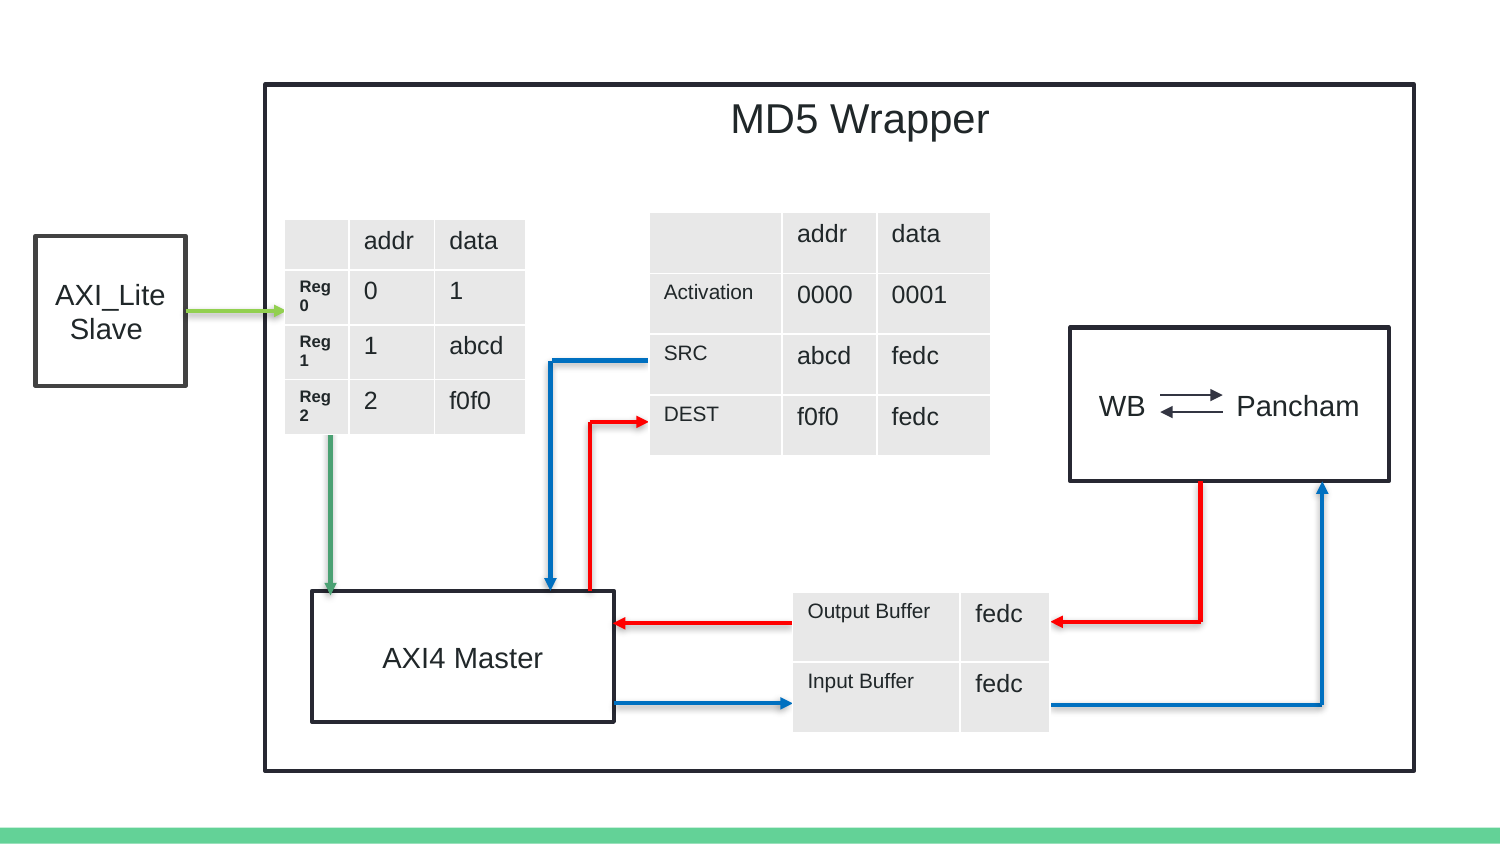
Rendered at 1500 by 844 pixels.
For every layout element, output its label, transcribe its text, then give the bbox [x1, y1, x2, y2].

table_header fedc [961, 593, 1049, 661]
table_cell fedc [961, 663, 1049, 732]
table_cell Activation [650, 274, 781, 333]
table_cell Reg1 [285, 326, 348, 379]
table_cell Reg0 [285, 271, 348, 324]
text_box AXI4 Master [310, 589, 616, 724]
text_box WB Pancham [1068, 325, 1391, 483]
text_box AXI_Lite Slave [33, 234, 188, 388]
table_cell Reg2 [285, 380, 348, 434]
table_cell fedc [878, 396, 990, 455]
table_cell 0 [350, 271, 434, 324]
table_cell 1 [435, 271, 525, 324]
table_header Output Buffer [793, 593, 959, 661]
table_header data [878, 213, 990, 273]
table_cell 0001 [878, 274, 990, 333]
text_box MD5 Wrapper [463, 84, 1257, 150]
table_cell 0000 [783, 274, 876, 333]
table_cell abcd [435, 326, 525, 379]
table_cell 1 [350, 326, 434, 379]
table_cell 2 [350, 380, 434, 434]
table_cell fedc [878, 335, 990, 394]
text_box [263, 82, 1416, 773]
table_header addr [350, 220, 434, 269]
table_header [650, 213, 781, 273]
table_cell f0f0 [435, 380, 525, 434]
table_header addr [783, 213, 876, 273]
table_header [285, 220, 348, 269]
table_cell f0f0 [783, 396, 876, 455]
table_header data [435, 220, 525, 269]
table_cell SRC [650, 335, 781, 394]
table_cell DEST [650, 396, 781, 455]
table_cell abcd [783, 335, 876, 394]
table_cell Input Buffer [793, 663, 959, 732]
